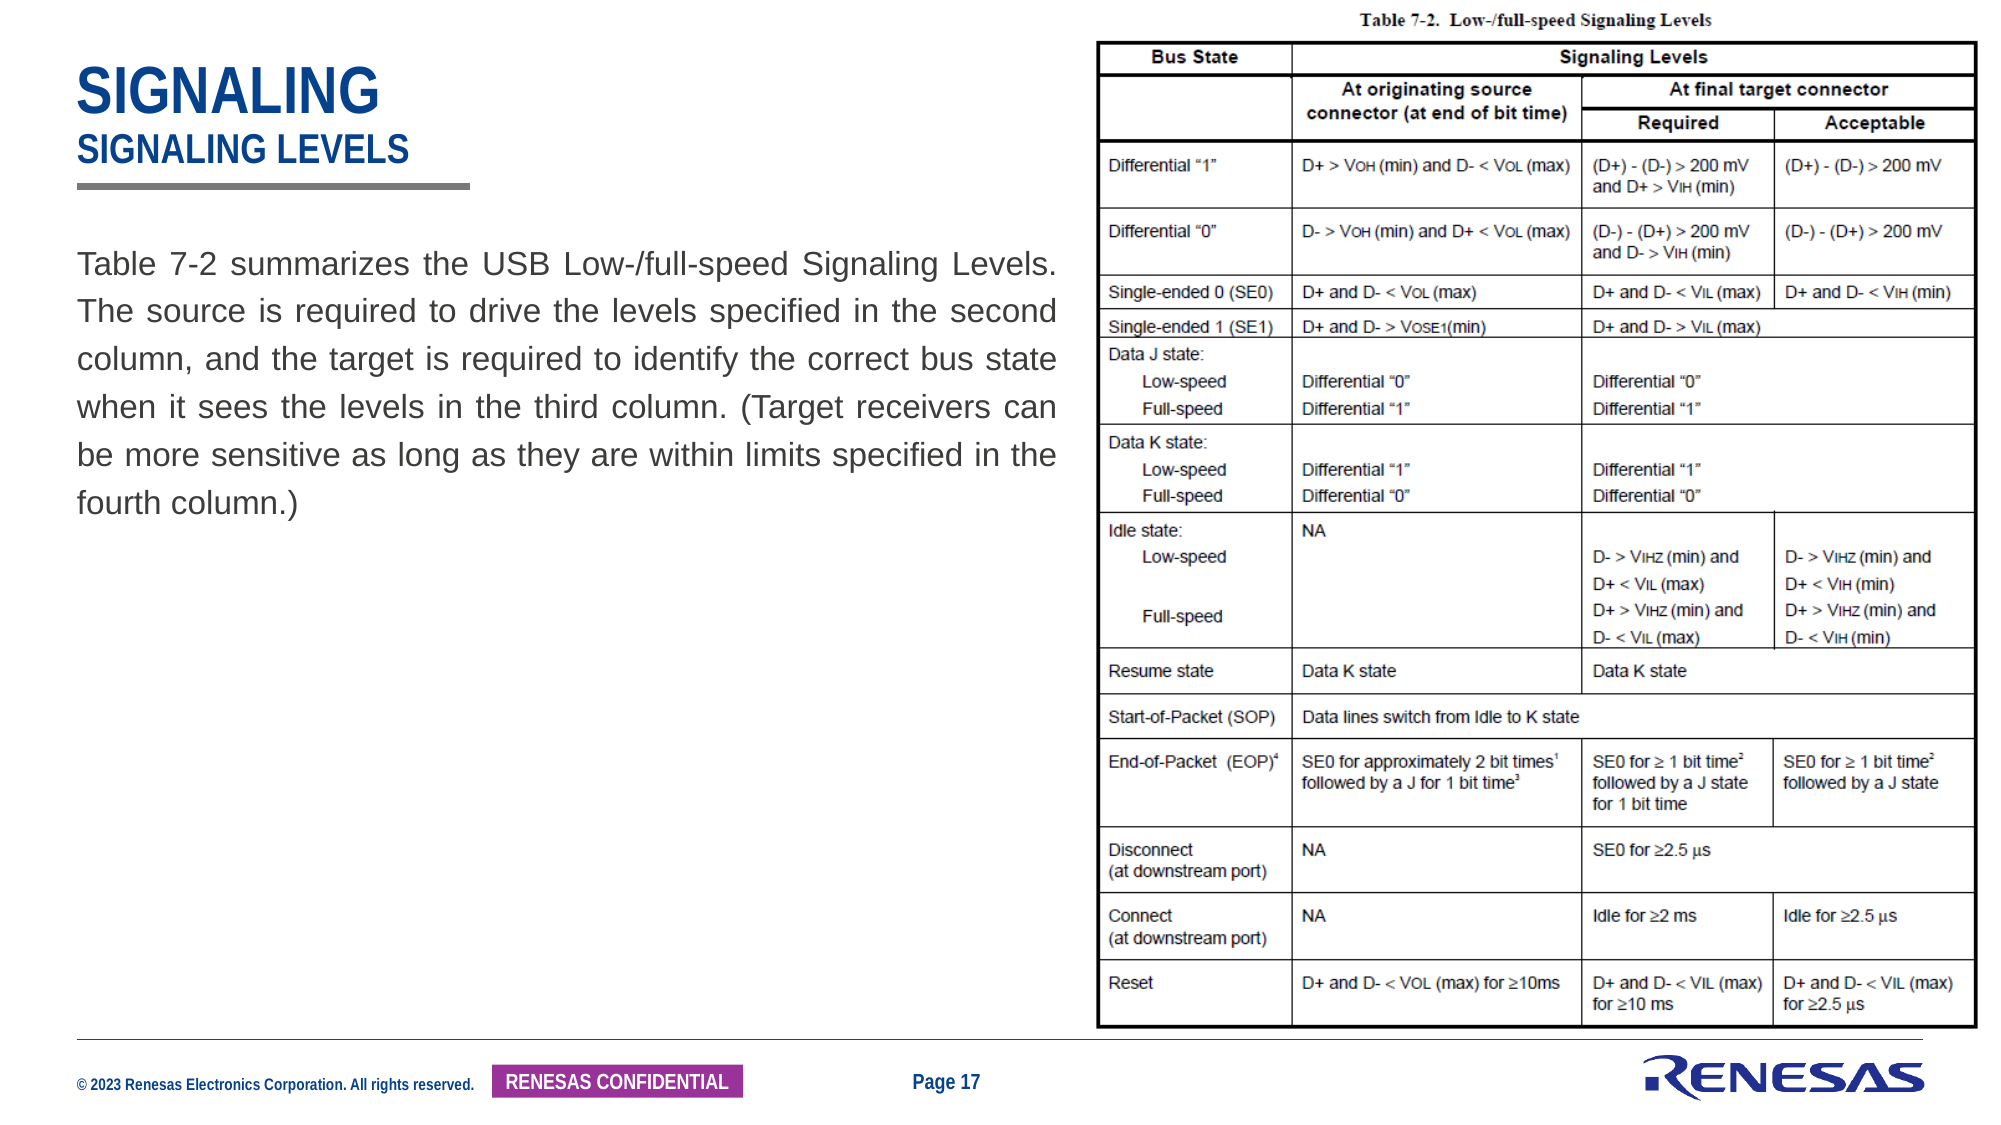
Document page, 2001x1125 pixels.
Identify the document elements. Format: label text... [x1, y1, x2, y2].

picture [1637, 1049, 1933, 1106]
title Signaling Signaling Levels [76, 54, 1089, 173]
list Table 7-2 summarizes the USB Low-/full-speed Signaling Levels. The source is required to drive the levels specified in the second column, and the target is required to identify the correct bus state when it sees the levels in the third column. (Target receivers can be more sensitive as long as they are within limits specified in the fourth column.) [76, 233, 1059, 563]
picture [1094, 9, 1979, 1030]
